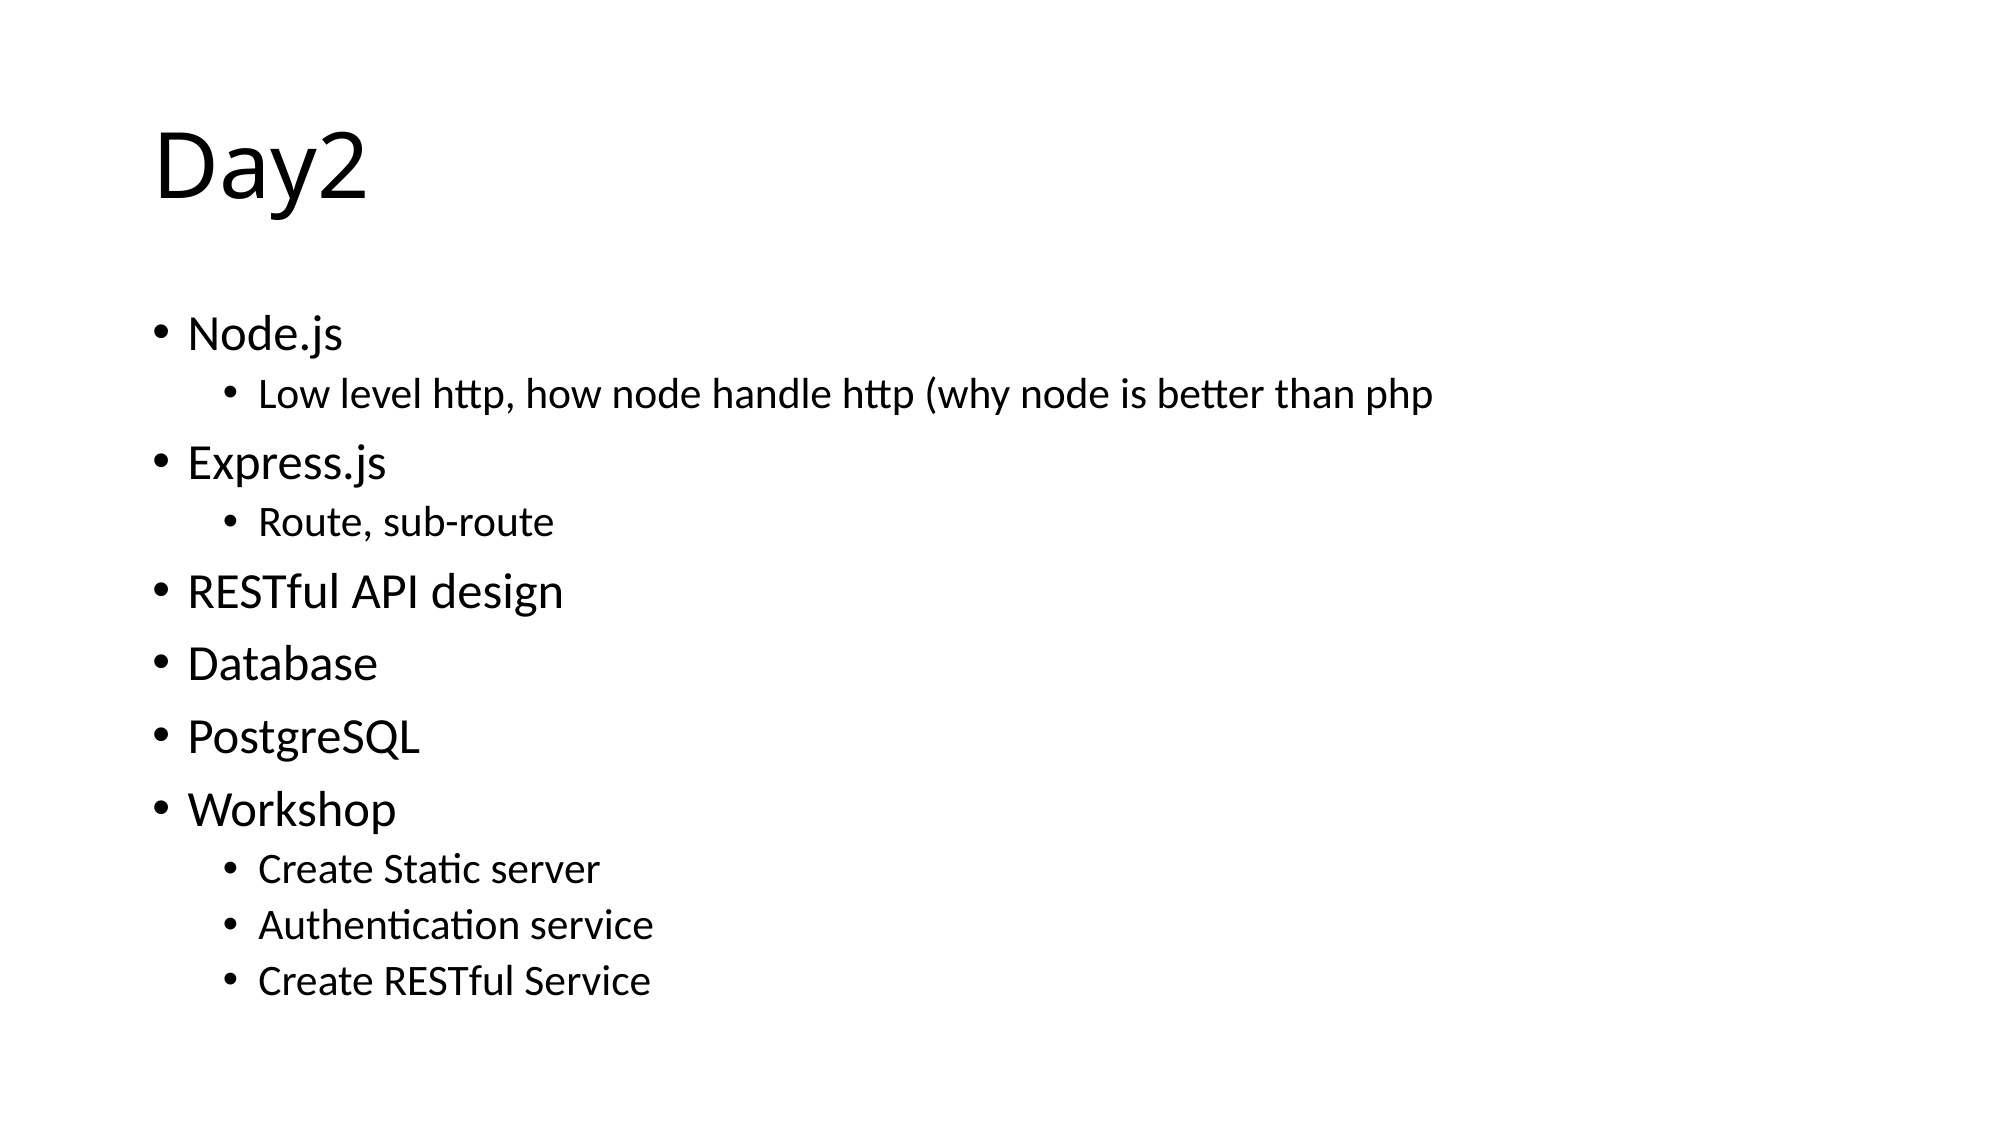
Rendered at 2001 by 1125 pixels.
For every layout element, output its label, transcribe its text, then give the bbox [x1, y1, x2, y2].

list Node.js Low level http, how node handle http (why node is better than php Express.js Route, sub-route RESTful API design Database PostgreSQL Workshop Create Static server Authentication service Create RESTful Service [137, 299, 1863, 1014]
title Day2 [137, 59, 1863, 278]
